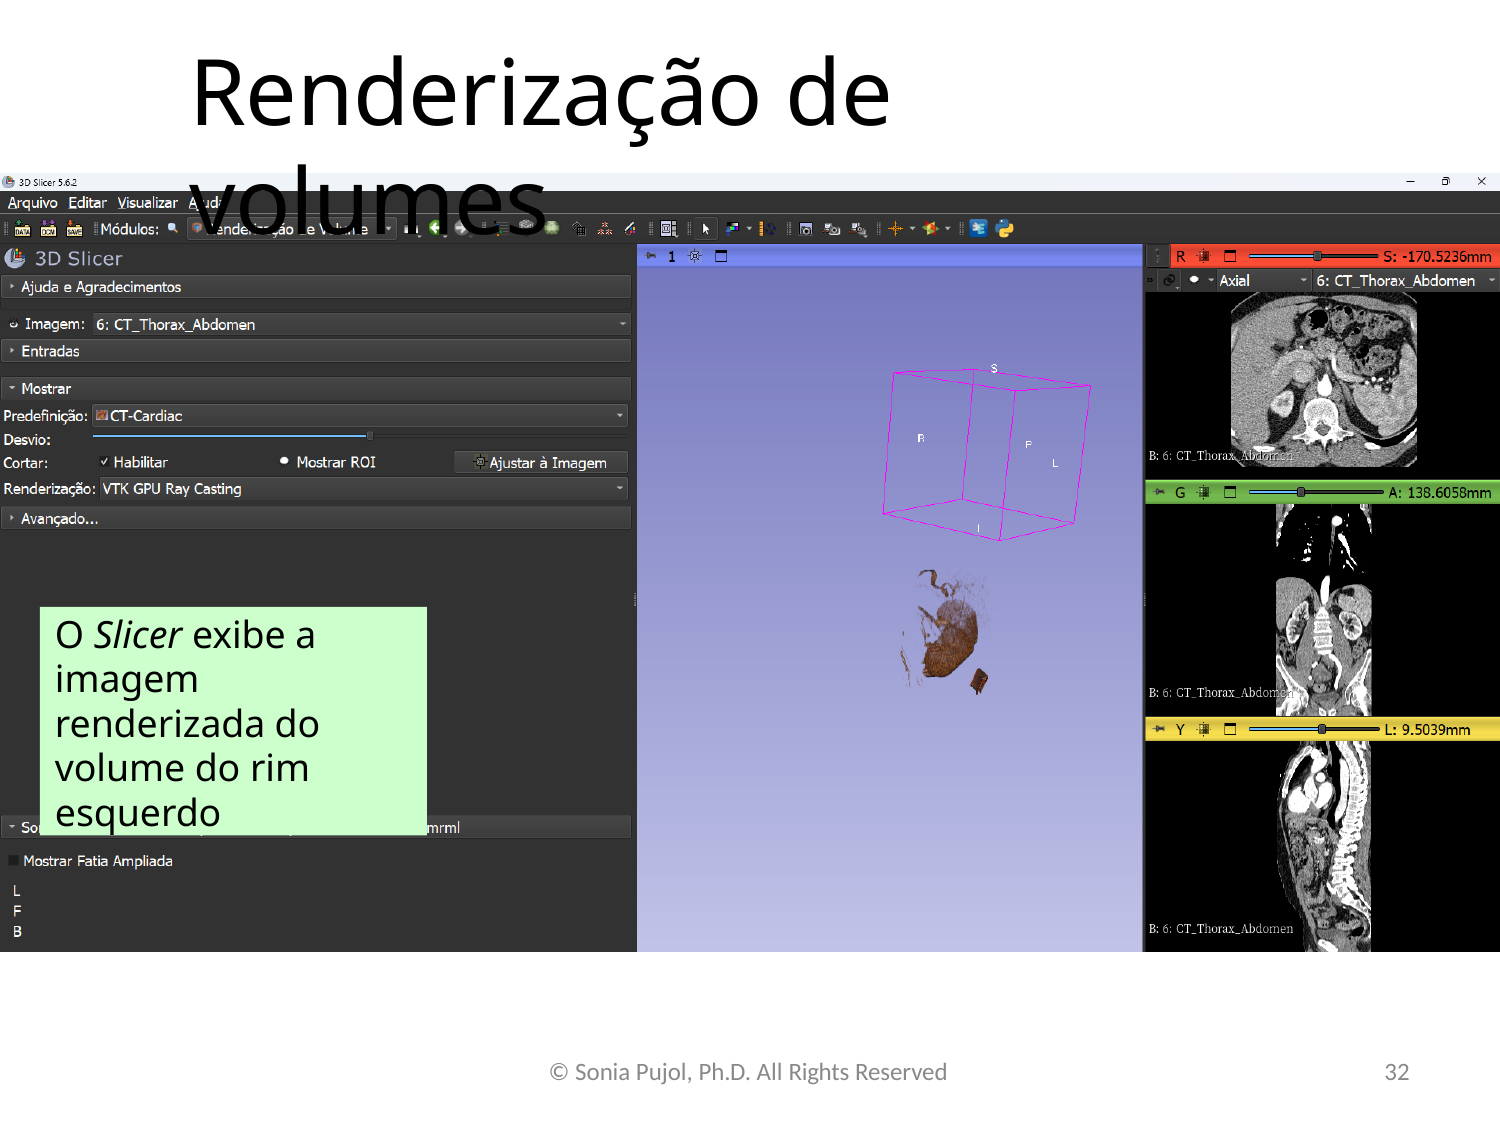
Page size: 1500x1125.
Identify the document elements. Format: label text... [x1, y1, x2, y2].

slide_number 32 [1378, 1054, 1417, 1125]
footer © Sonia Pujol, Ph.D. All Rights Reserved [546, 1054, 954, 1125]
picture [0, 172, 1500, 952]
title Renderização de volumes [187, 31, 1275, 171]
